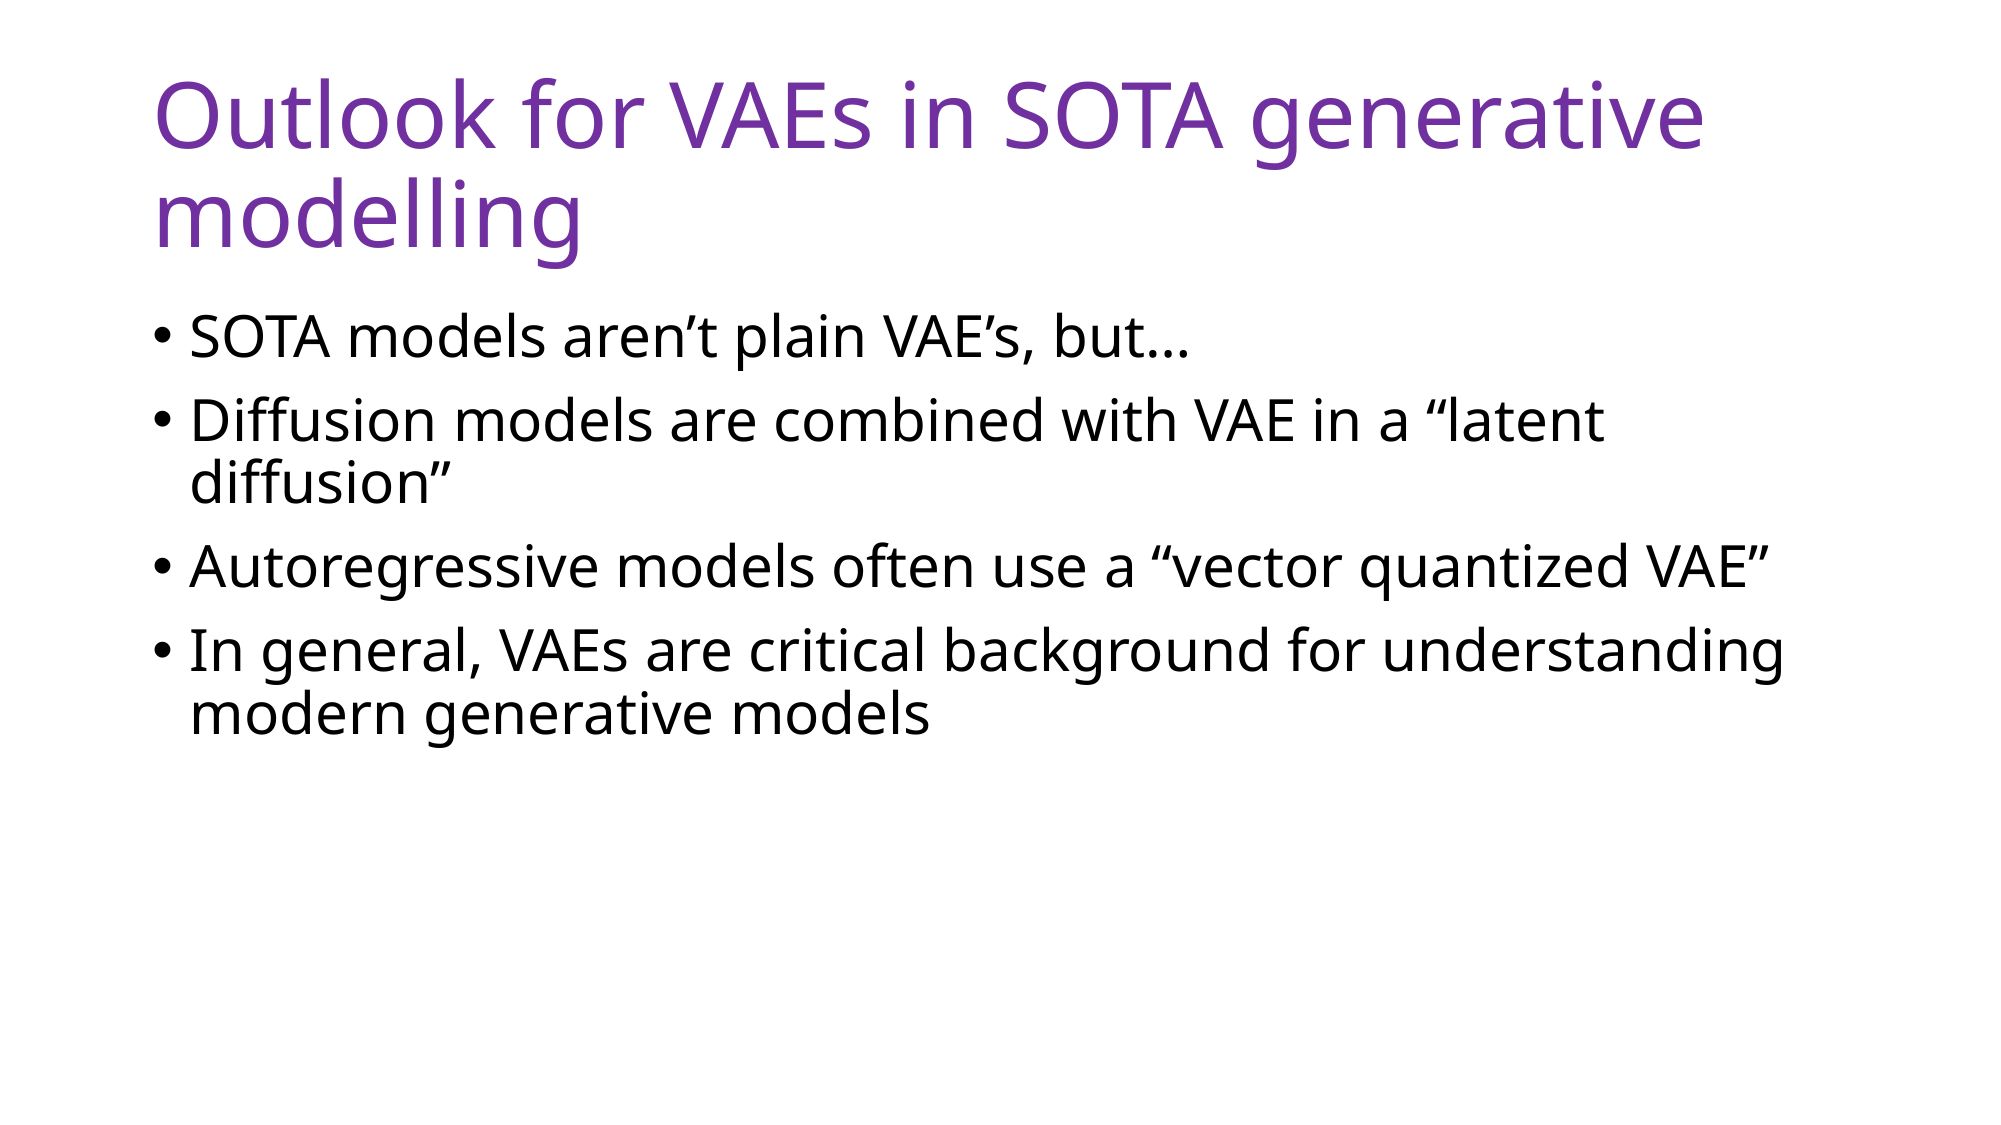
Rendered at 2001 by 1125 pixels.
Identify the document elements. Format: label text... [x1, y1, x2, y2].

list SOTA models aren’t plain VAE’s, but… Diffusion models are combined with VAE in a “latent diffusion” Autoregressive models often use a “vector quantized VAE” In general, VAEs are critical background for understanding modern generative models [137, 299, 1863, 1014]
title Outlook for VAEs in SOTA generative modelling [137, 59, 1863, 278]
